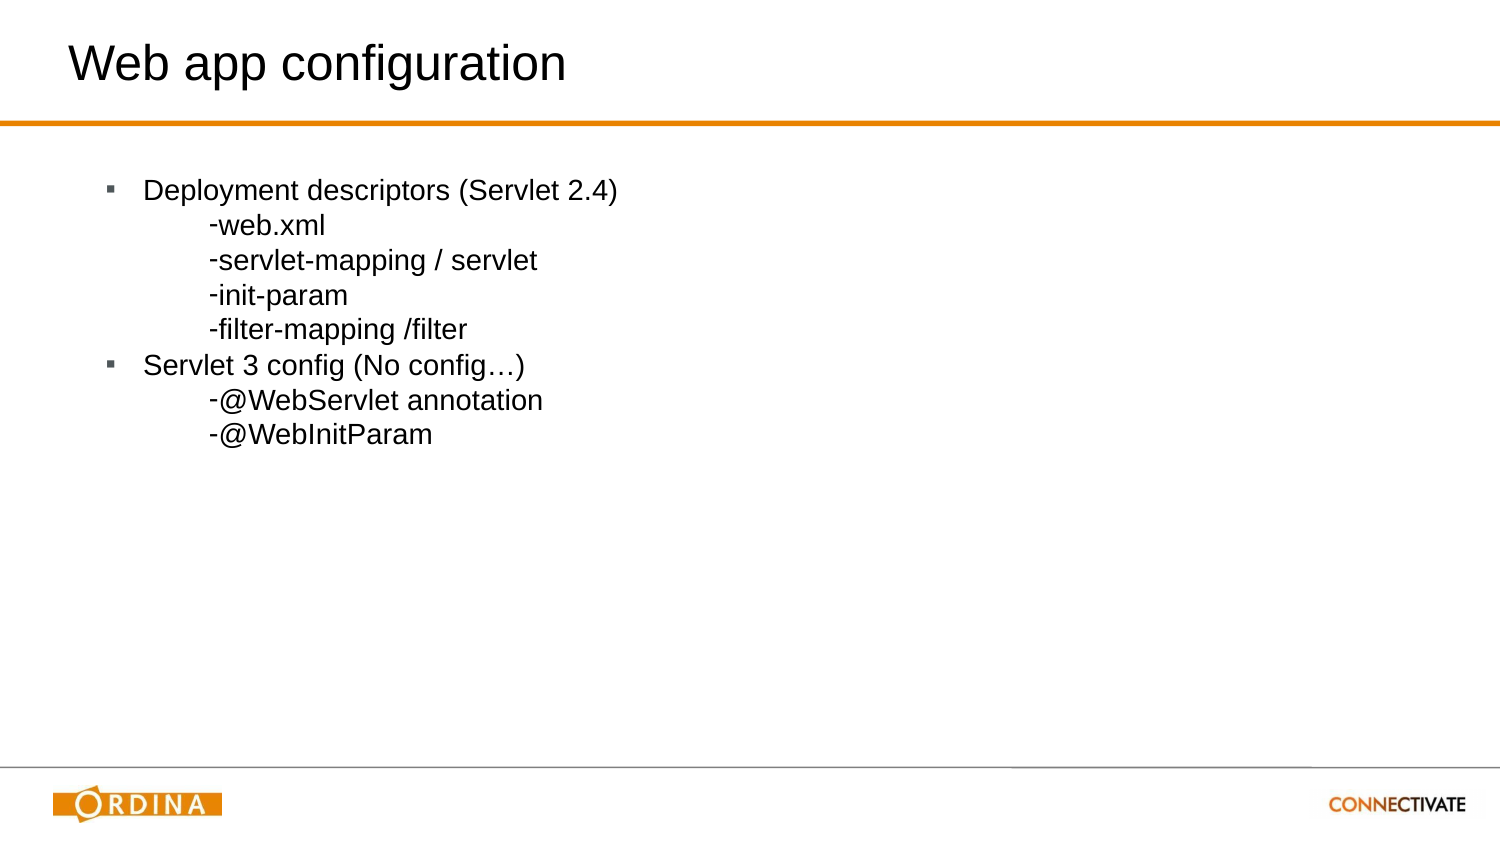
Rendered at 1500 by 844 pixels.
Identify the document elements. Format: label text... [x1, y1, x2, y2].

picture [53, 785, 222, 823]
picture [1310, 790, 1486, 819]
title Web app configuration [53, 0, 1459, 121]
list Deployment descriptors (Servlet 2.4) web.xml servlet-mapping / servlet init-param filter-mapping /filter Servlet 3 config (No config…) @WebServlet annotation @WebInitParam [53, 156, 1460, 750]
